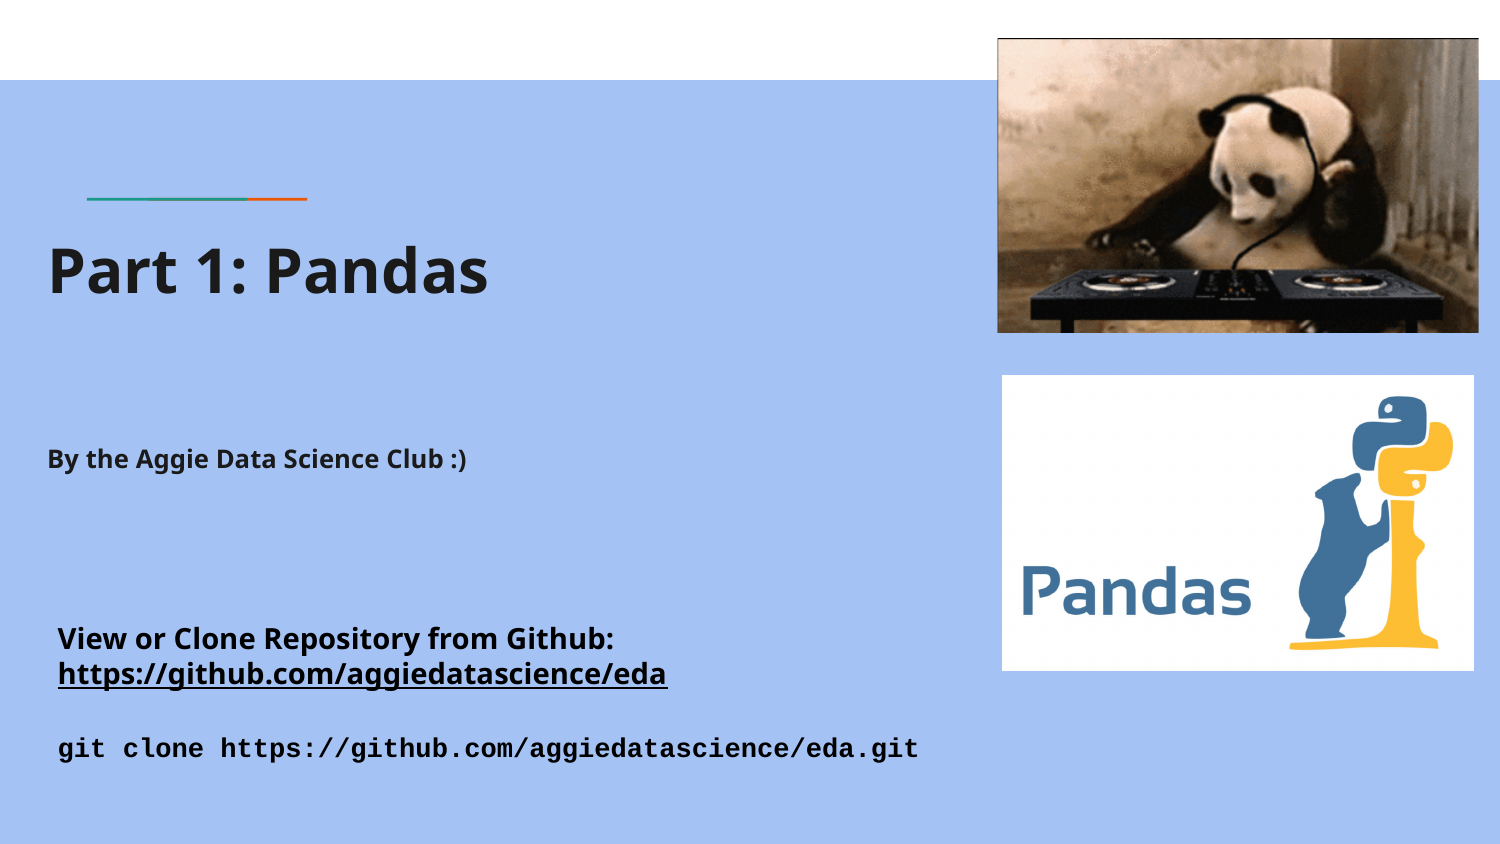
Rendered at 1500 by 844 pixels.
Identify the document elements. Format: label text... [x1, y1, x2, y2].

text_box View or Clone Repository from Github: https://github.com/aggiedatascience/eda git clone https://github.com/aggiedatascience/eda.git [42, 605, 1248, 778]
picture [997, 38, 1479, 333]
picture [1001, 375, 1475, 672]
title Part 1: Pandas By the Aggie Data Science Club :) [32, 216, 1294, 490]
